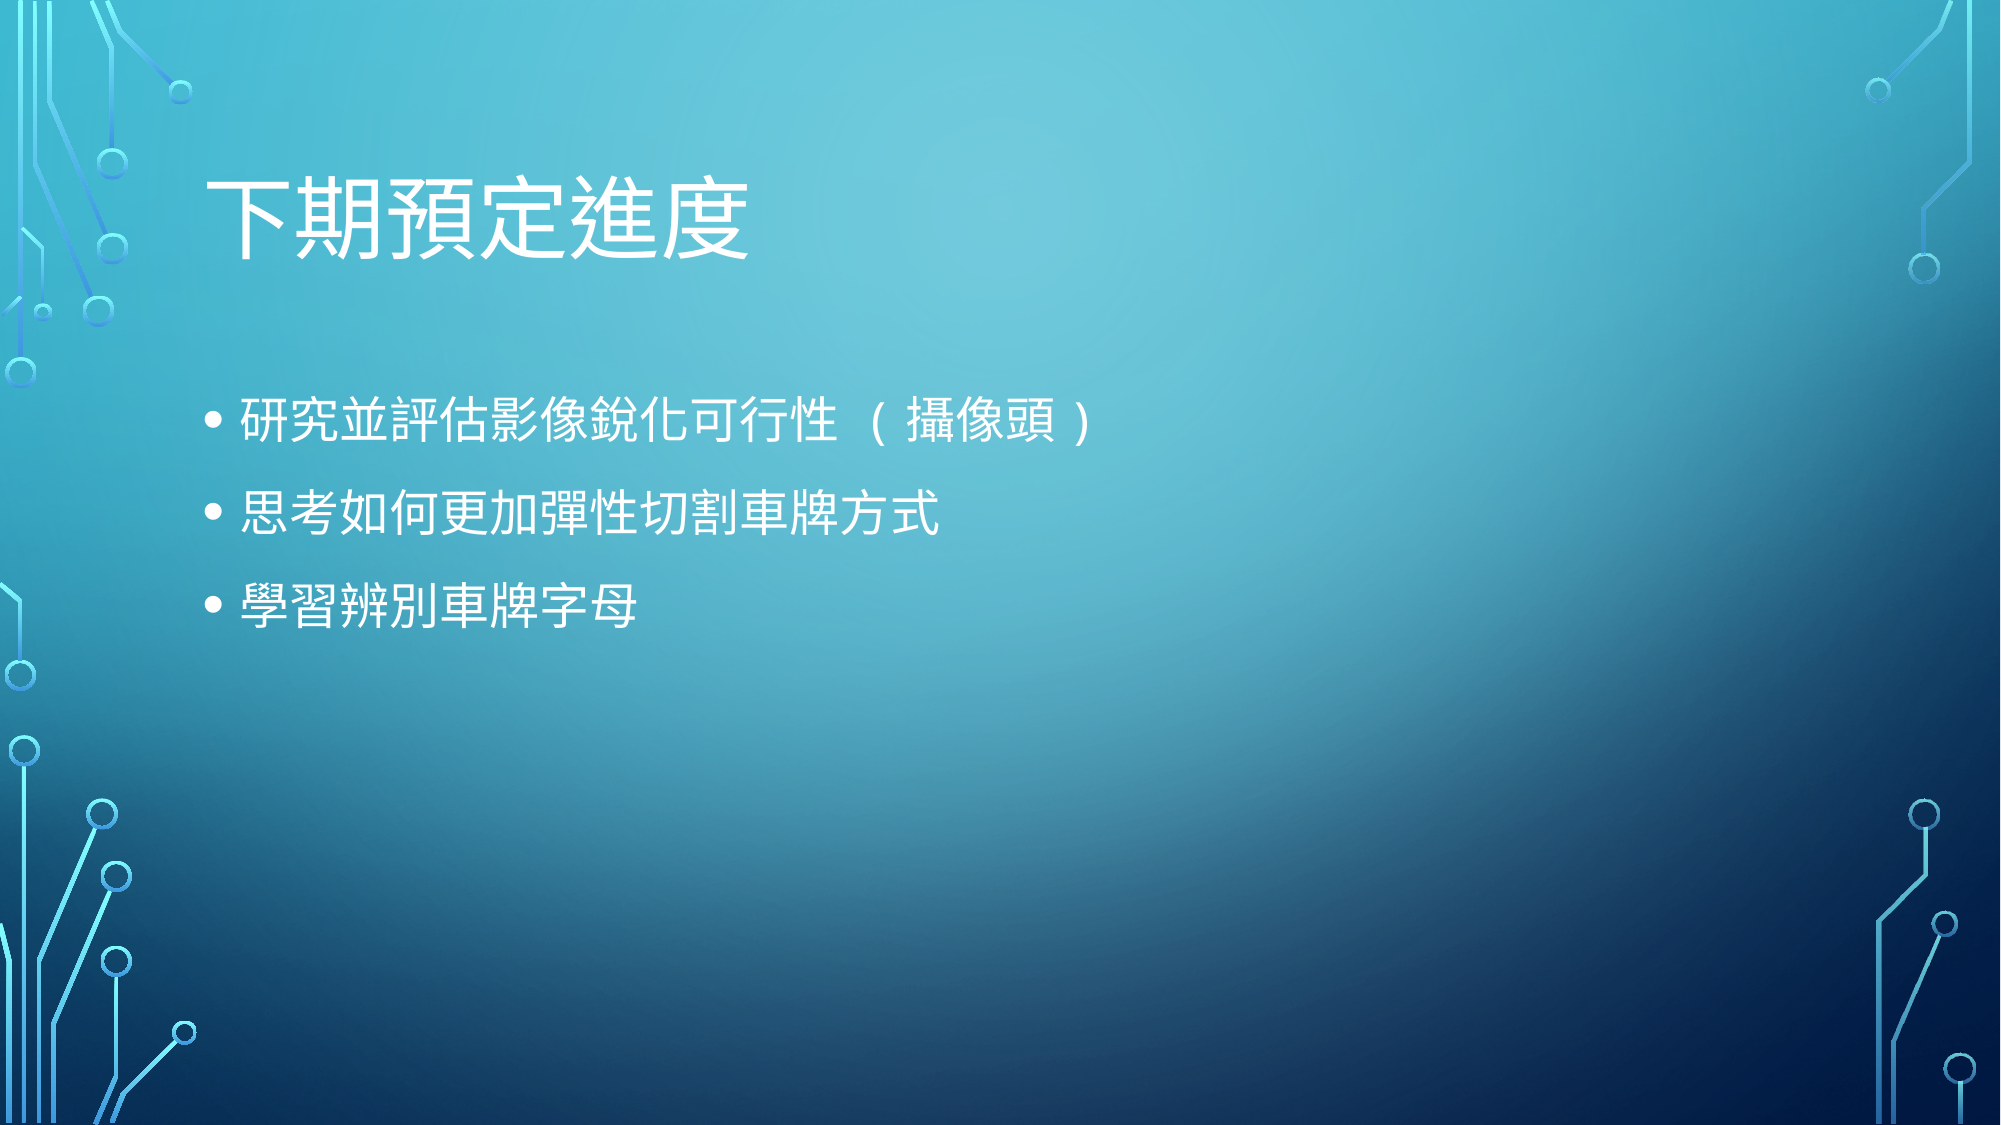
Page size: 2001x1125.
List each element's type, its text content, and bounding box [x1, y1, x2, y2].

title 下期預定進度 [187, 101, 1813, 344]
list 研究並評估影像銳化可行性 (攝像頭) 思考如何更加彈性切割車牌方式 學習辨別車牌字母 [187, 369, 1813, 950]
